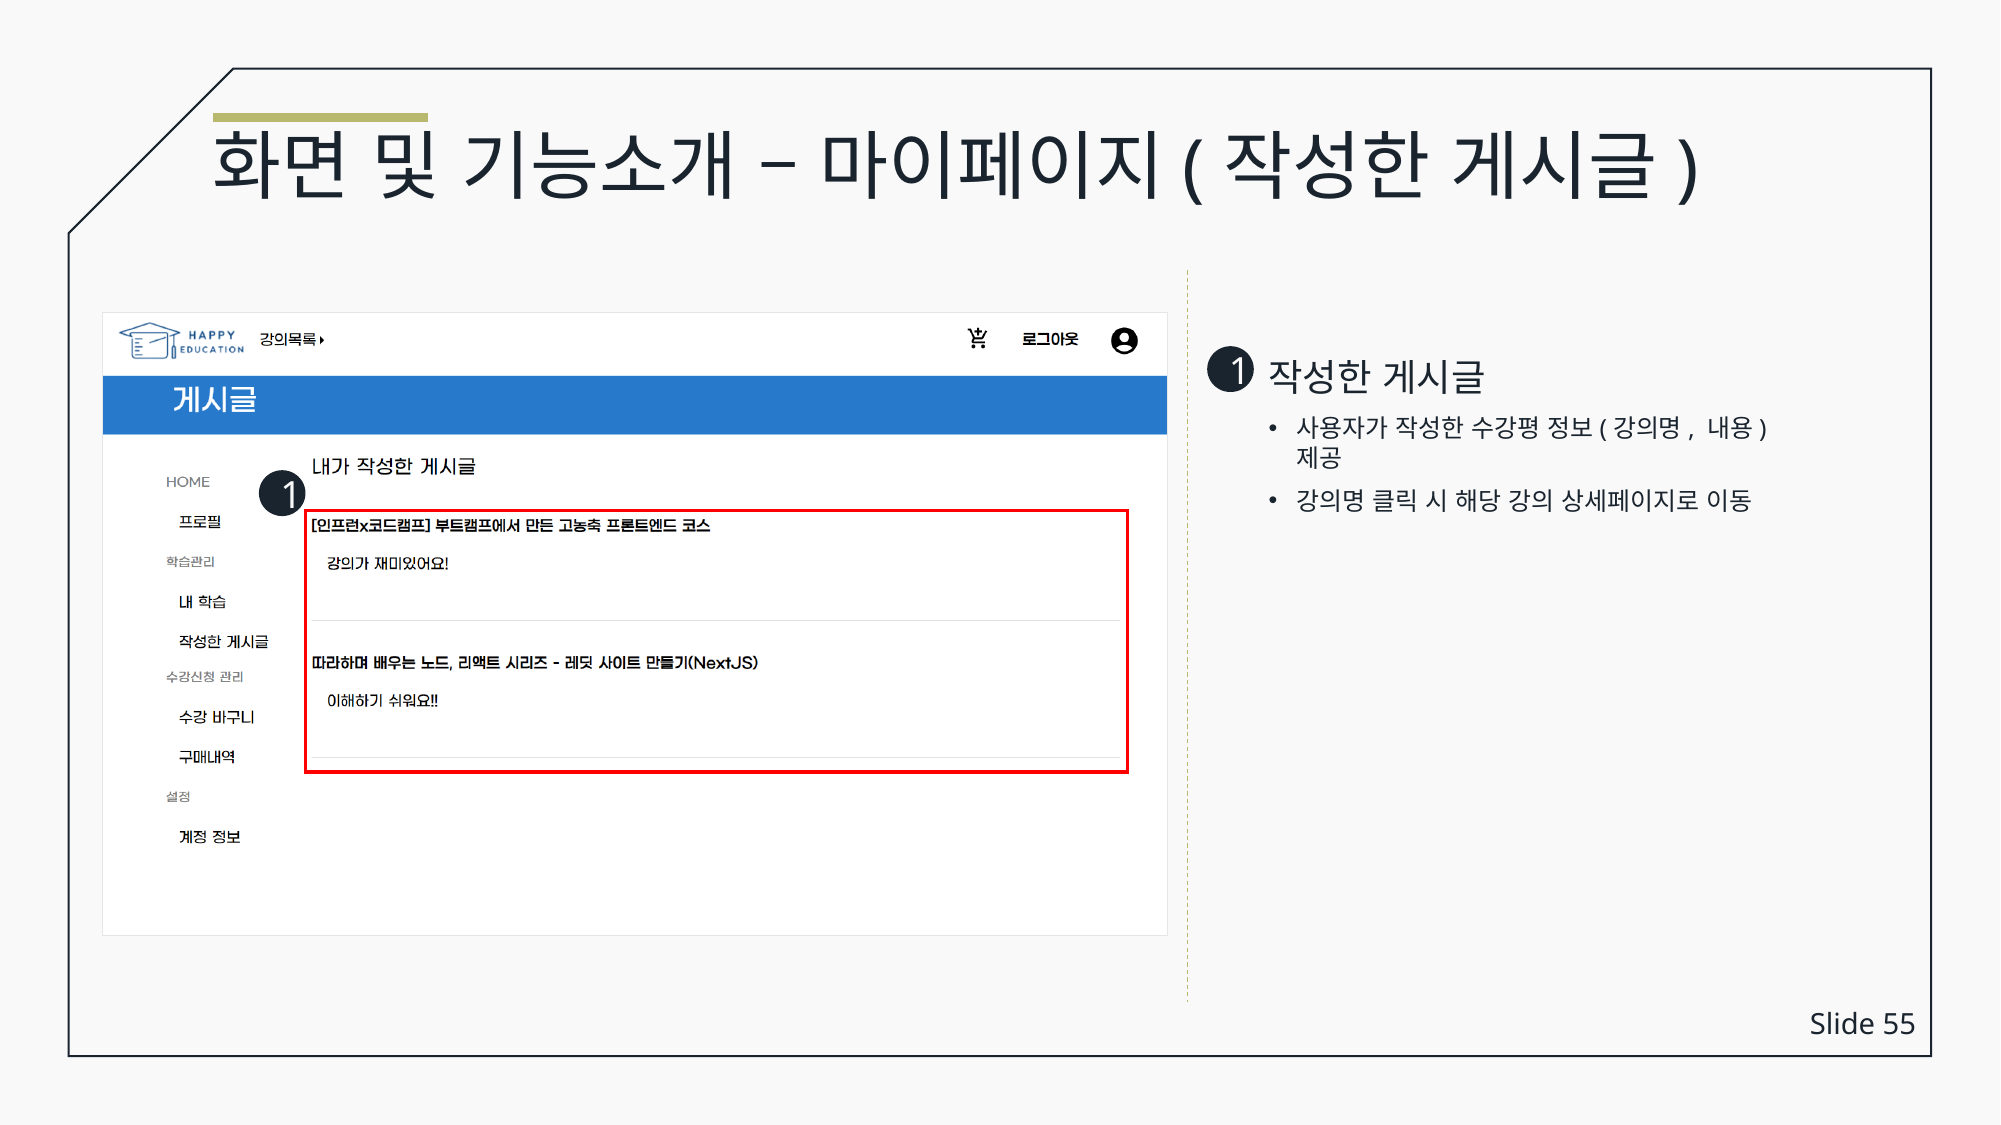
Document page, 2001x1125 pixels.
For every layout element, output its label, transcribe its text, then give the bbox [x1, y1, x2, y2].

text_box 작성한 게시글 [1253, 346, 1681, 405]
list 화면 및 기능소개 – 마이페이지(작성한 게시글) [197, 121, 1932, 320]
text_box 사용자가 작성한 수강평 정보(강의명, 내용) 제공 강의명 클릭 시 해당 강의 상세페이지로 이동 [1253, 405, 1794, 523]
picture [102, 312, 1168, 936]
text_box 1 [1206, 345, 1253, 394]
